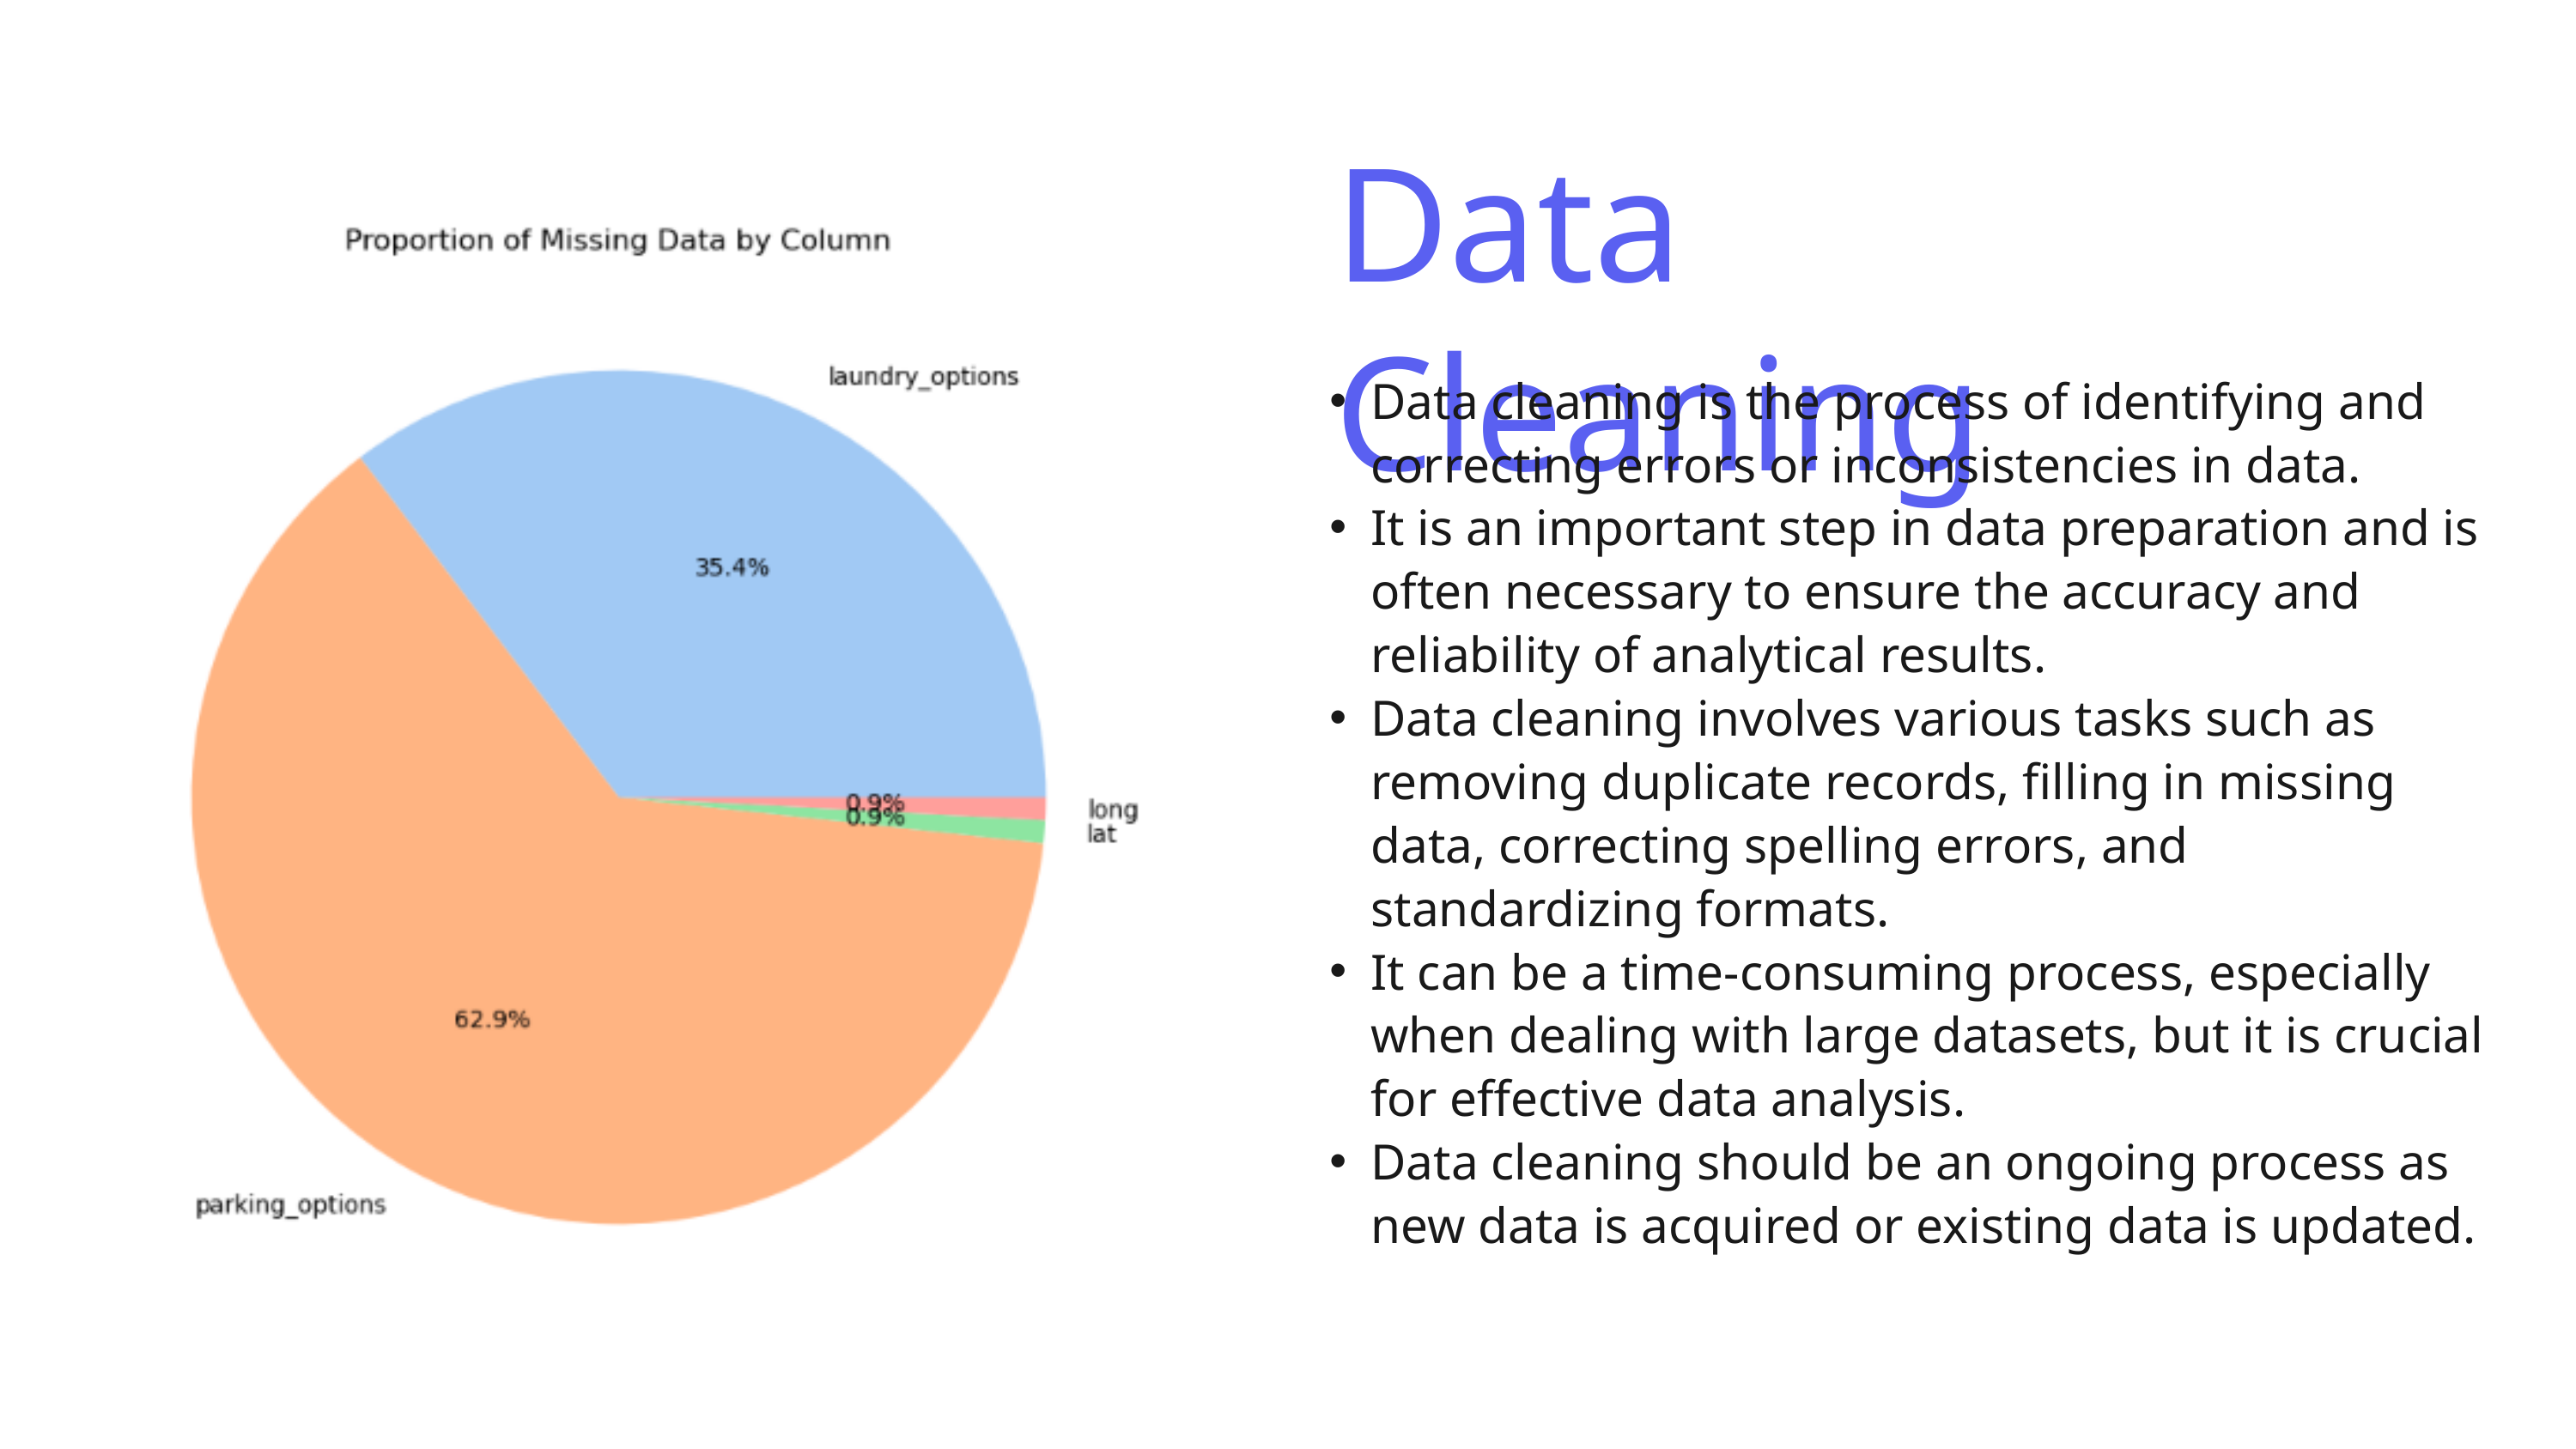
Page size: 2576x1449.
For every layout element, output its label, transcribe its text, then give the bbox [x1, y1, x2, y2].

picture [88, 213, 1312, 1338]
text_box Data cleaning is the process of identifying and correcting errors or inconsistencies in data. It is an important step in data preparation and is often necessary to ensure the accuracy and reliability of analytical results. Data cleaning involves various tasks such as removing duplicate records, filling in missing data, correcting spelling errors, and standardizing formats. It can be a time-consuming process, especially when dealing with large datasets, but it is crucial for effective data analysis. Data cleaning should be an ongoing process as new data is acquired or existing data is updated. [1316, 365, 2493, 1253]
text_box Data Cleaning [1334, 124, 2268, 365]
